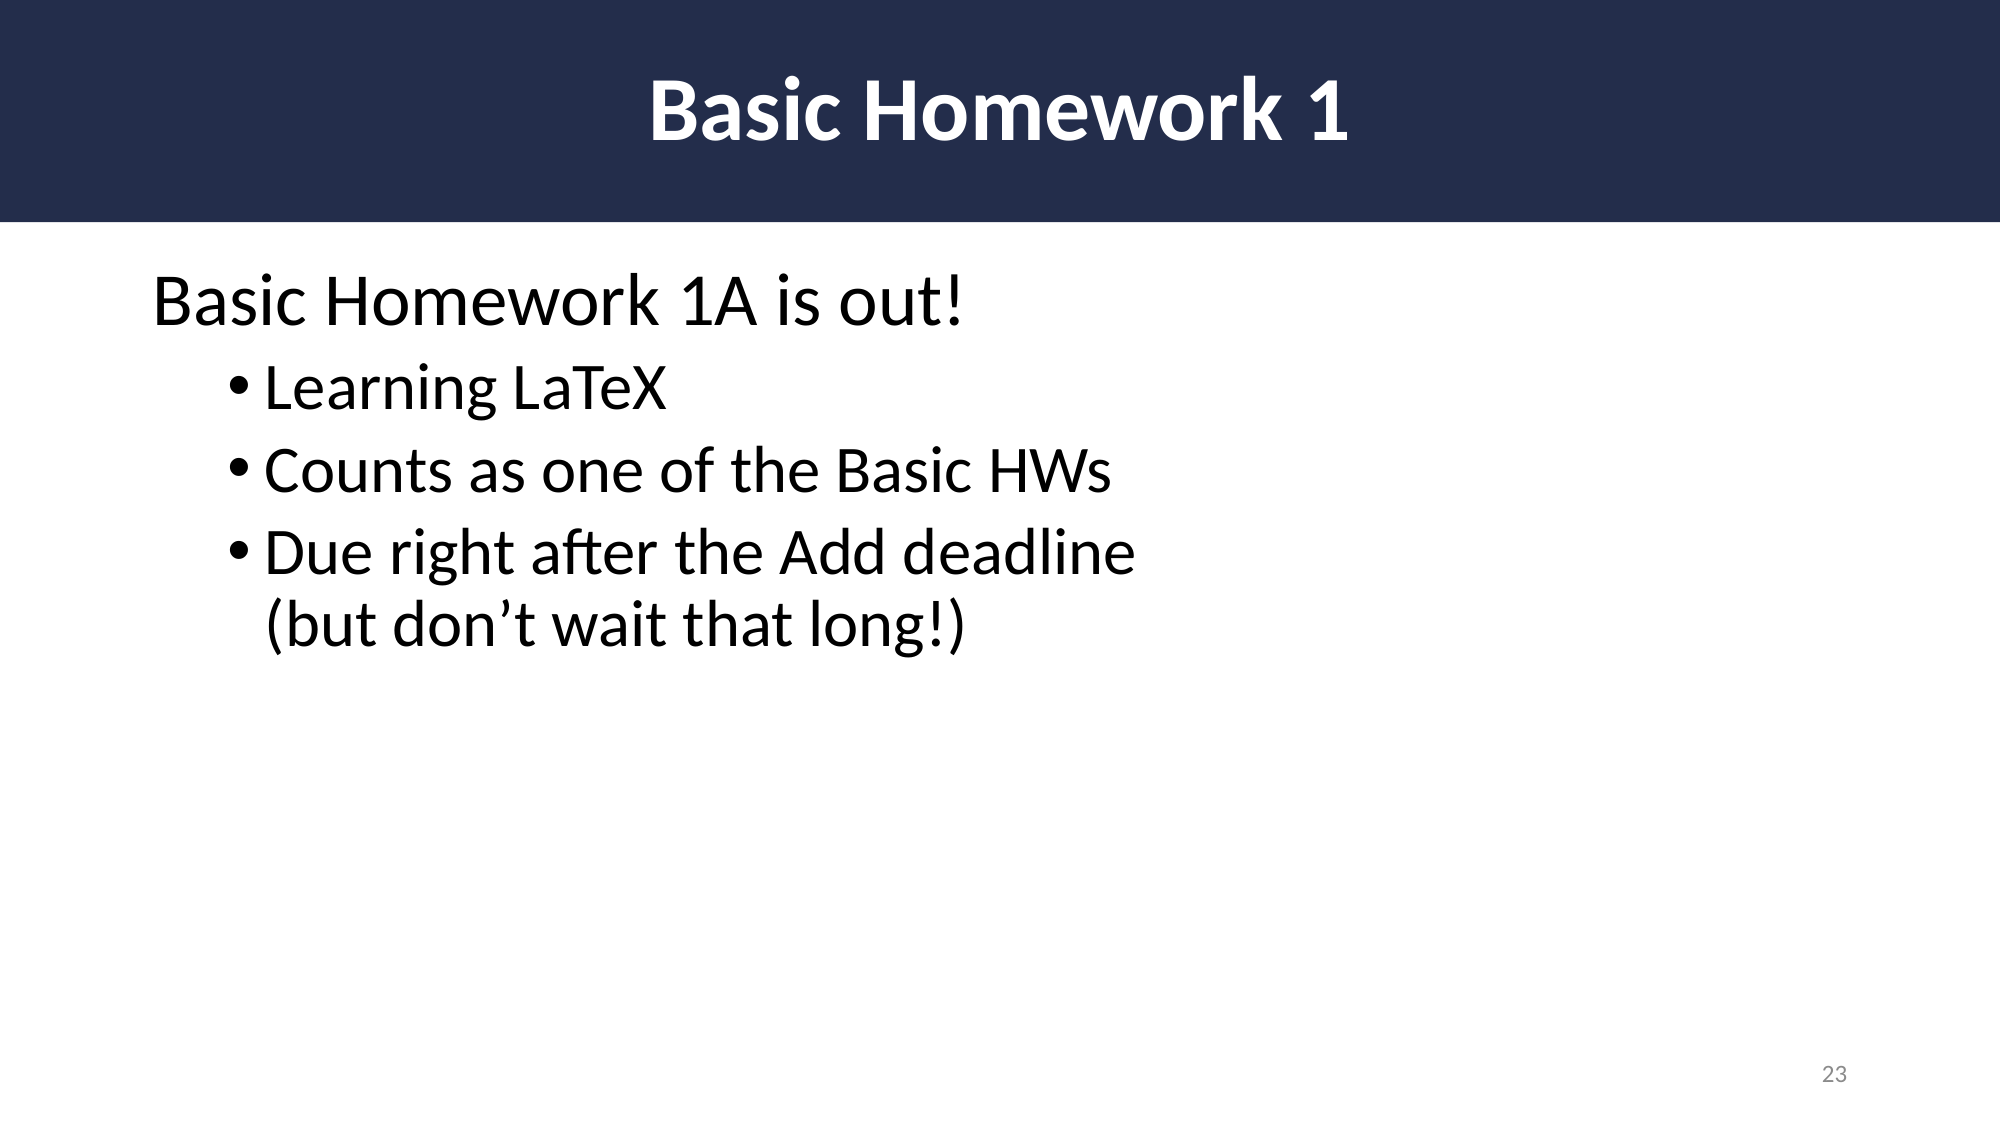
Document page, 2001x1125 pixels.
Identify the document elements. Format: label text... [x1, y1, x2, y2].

title Basic Homework 1 [0, 0, 2000, 223]
list Basic Homework 1A is out! Learning LaTeX Counts as one of the Basic HWs Due right after the Add deadline (but don’t wait that long!) [137, 253, 1863, 1010]
slide_number 23 [1412, 1042, 1863, 1103]
